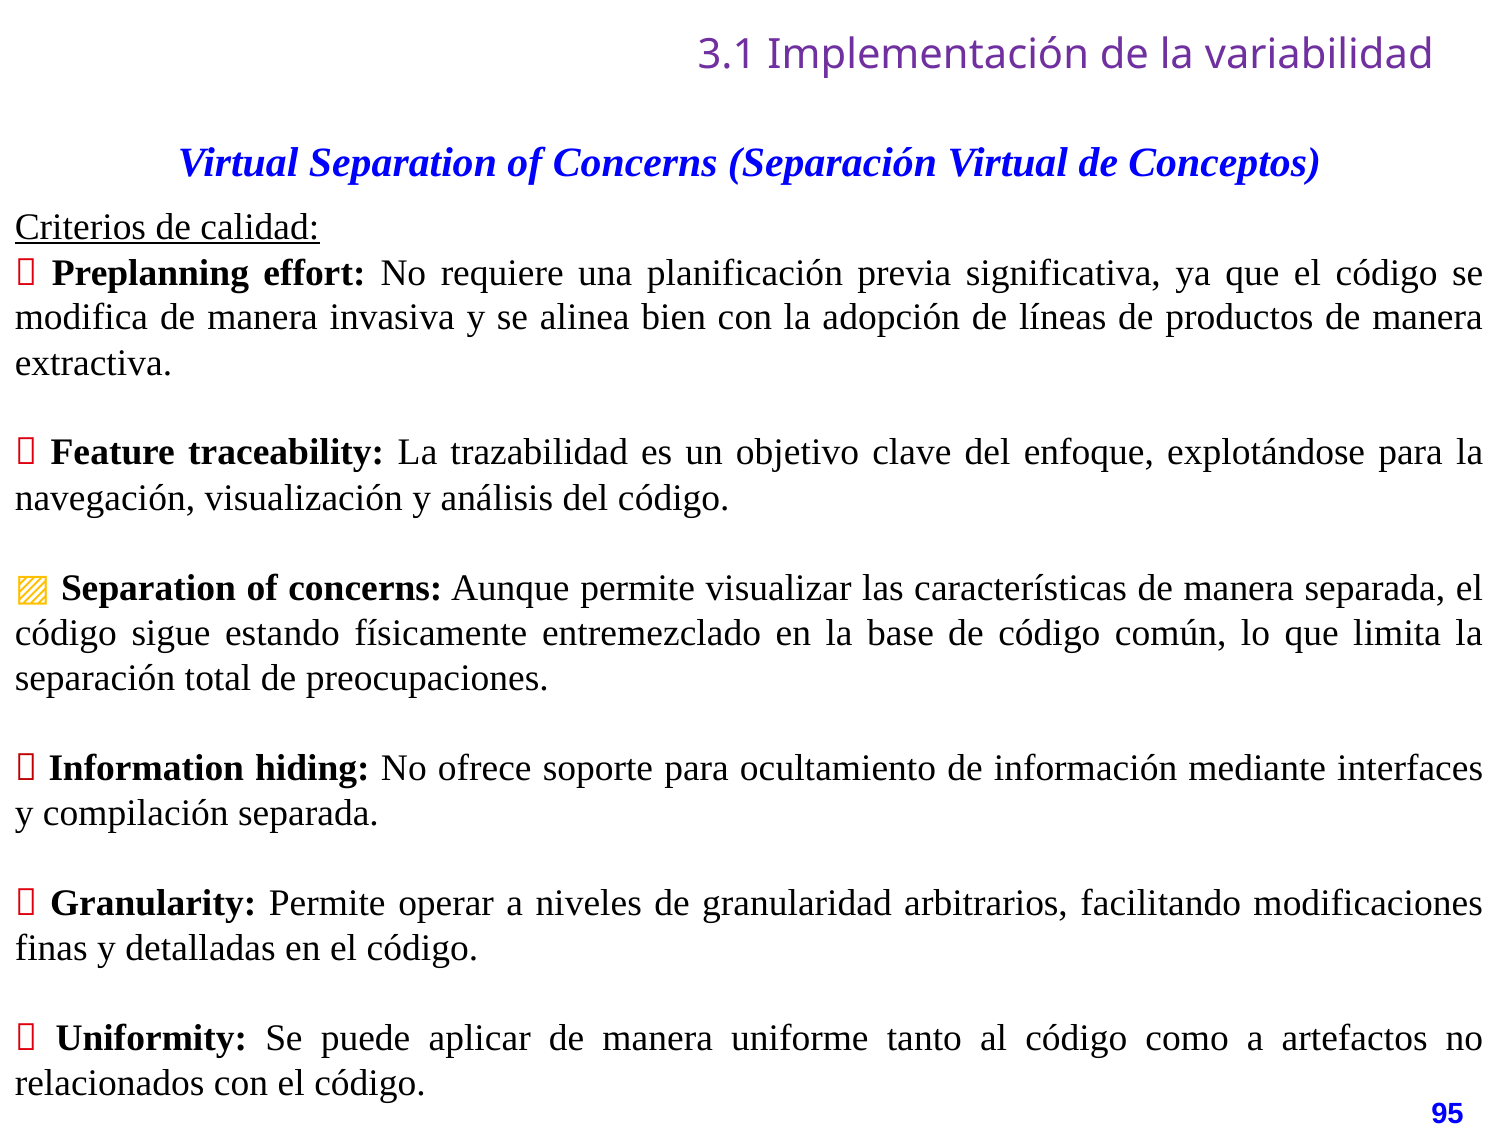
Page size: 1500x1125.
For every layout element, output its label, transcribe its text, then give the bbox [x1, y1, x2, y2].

text_box Virtual Separation of Concerns (Separación Virtual de Conceptos) [0, 127, 1500, 192]
text_box Criterios de calidad: ✅ Preplanning effort: No requiere una planificación previa significativa, ya que el código se modifica de manera invasiva y se alinea bien con la adopción de líneas de productos de manera extractiva. ✅ Feature traceability: La trazabilidad es un objetivo clave del enfoque, explotándose para la navegación, visualización y análisis del código. ▨ Separation of concerns: Aunque permite visualizar las características de manera separada, el código sigue estando físicamente entremezclado en la base de código común, lo que limita la separación total de preocupaciones. ❌ Information hiding: No ofrece soporte para ocultamiento de información mediante interfaces y compilación separada. ✅ Granularity: Permite operar a niveles de granularidad arbitrarios, facilitando modificaciones finas y detalladas en el código. ✅ Uniformity: Se puede aplicar de manera uniforme tanto al código como a artefactos no relacionados con el código. [0, 195, 1500, 1110]
title 3.1 Implementación de la variabilidad [631, 19, 1500, 126]
